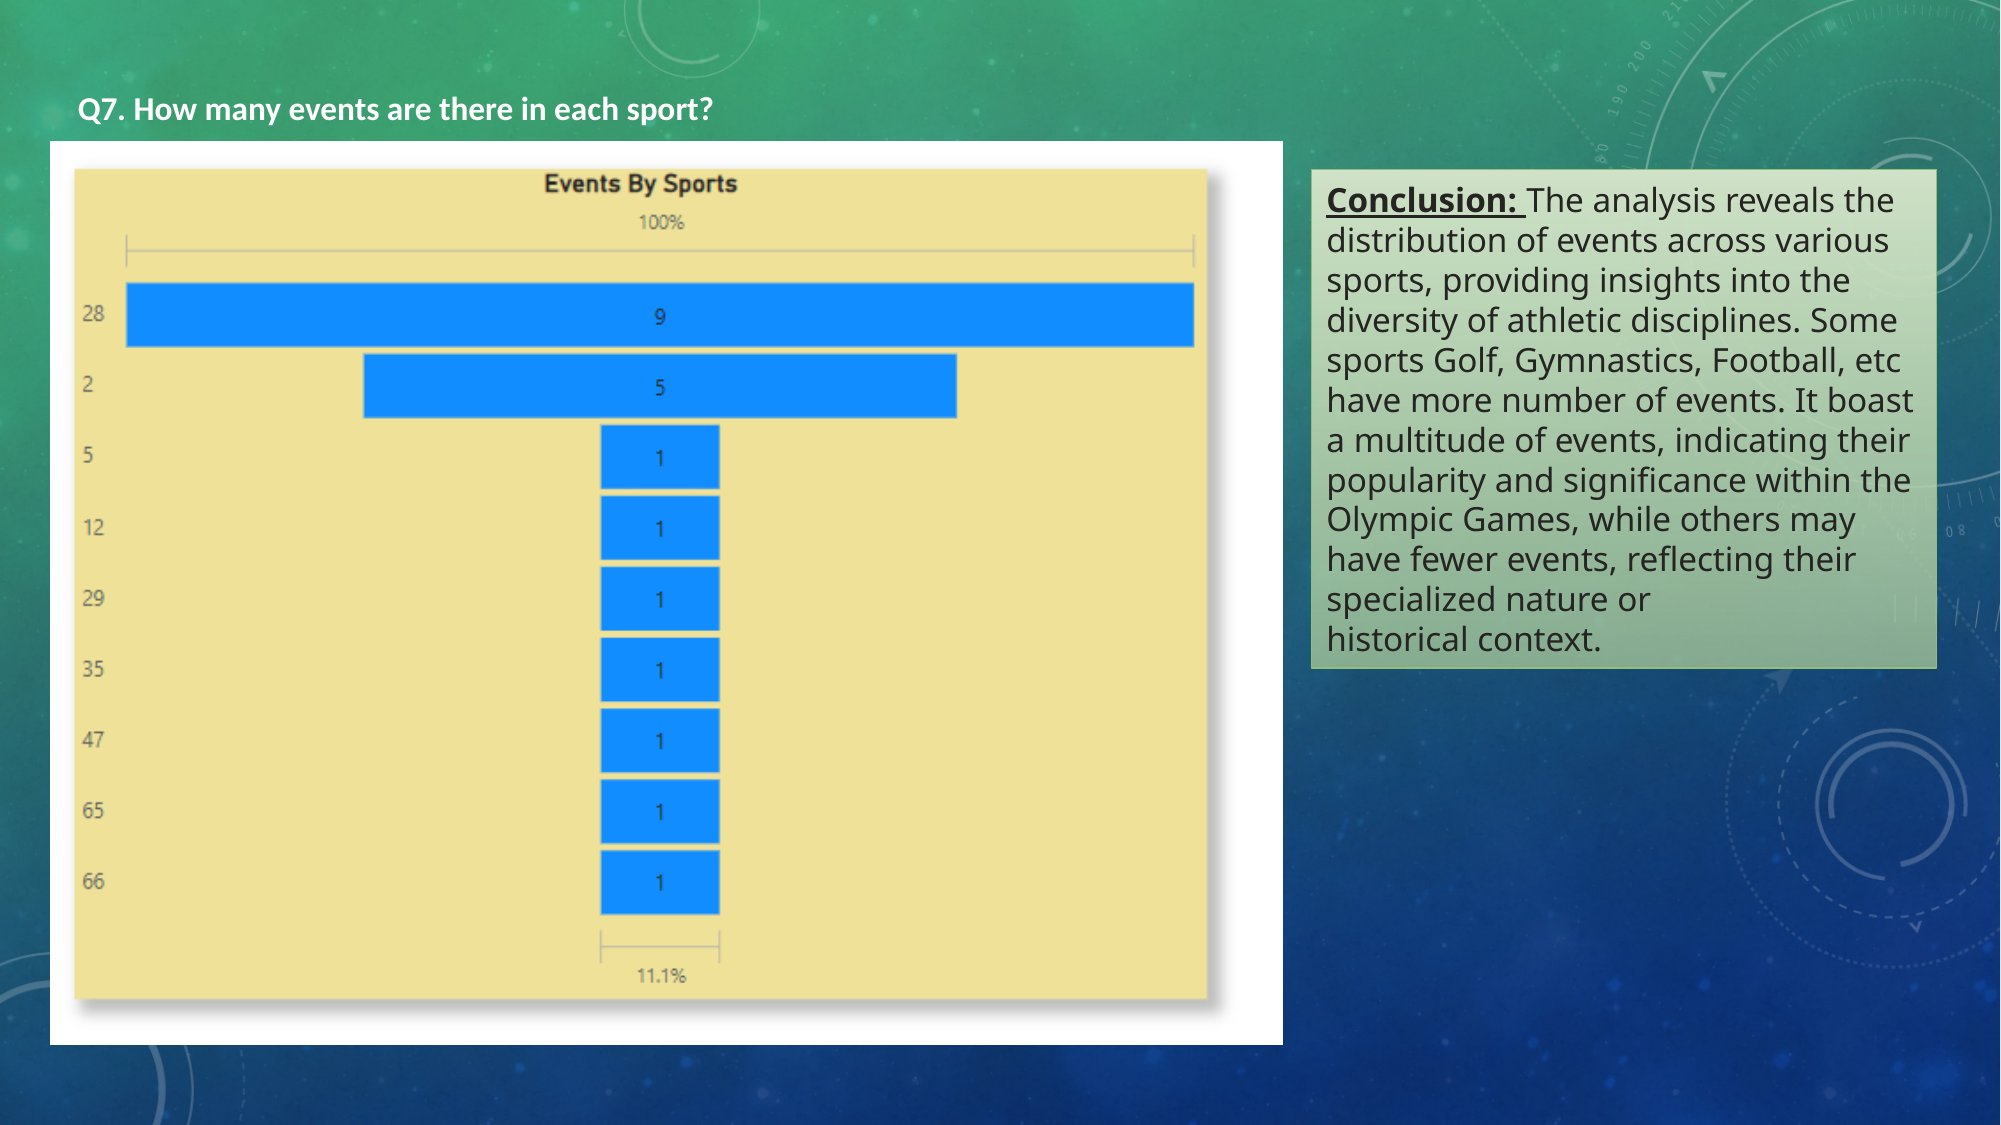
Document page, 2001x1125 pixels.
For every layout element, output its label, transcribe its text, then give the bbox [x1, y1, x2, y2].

text_box Conclusion: The analysis reveals the distribution of events across various sports, providing insights into the diversity of athletic disciplines. Some sports Golf, Gymnastics, Football, etc have more number of events. It boast a multitude of events, indicating their popularity and significance within the Olympic Games, while others may have fewer events, reflecting their specialized nature or historical context. [1311, 169, 1937, 669]
text_box Q7. How many events are there in each sport? [63, 79, 814, 140]
picture [0, 0, 2001, 1125]
